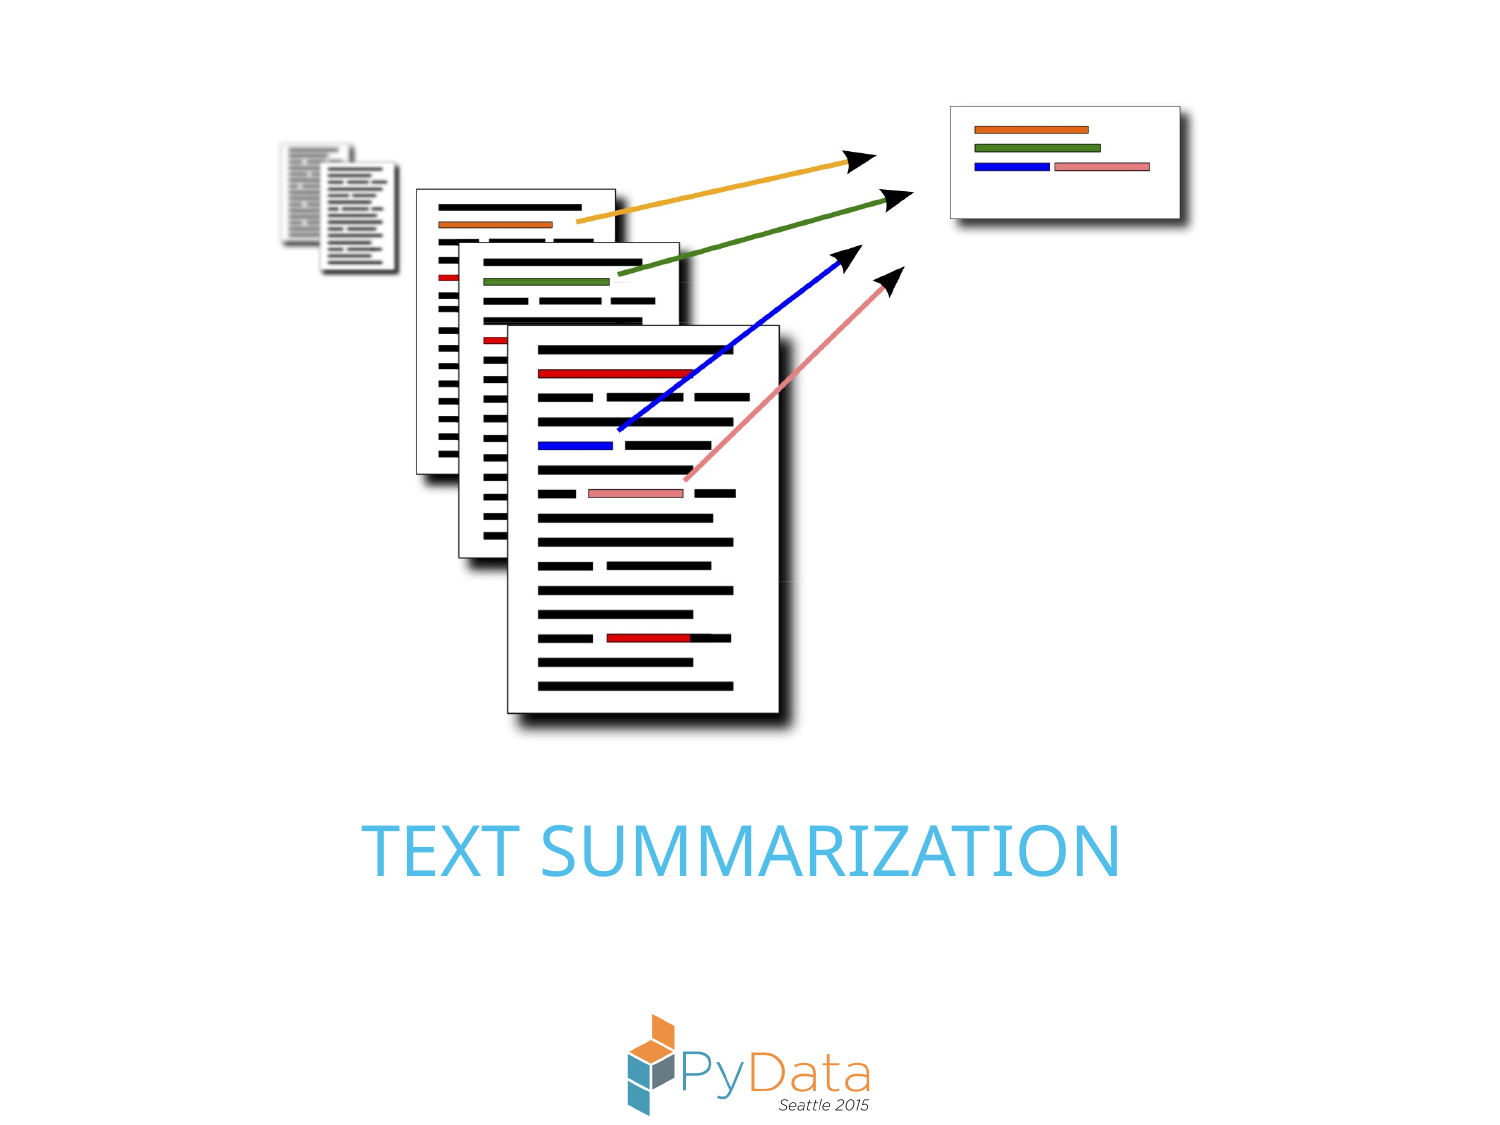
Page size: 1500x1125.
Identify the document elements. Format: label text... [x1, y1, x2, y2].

title Text Summarization [321, 765, 1166, 932]
picture [602, 1013, 882, 1116]
picture [275, 101, 1199, 744]
